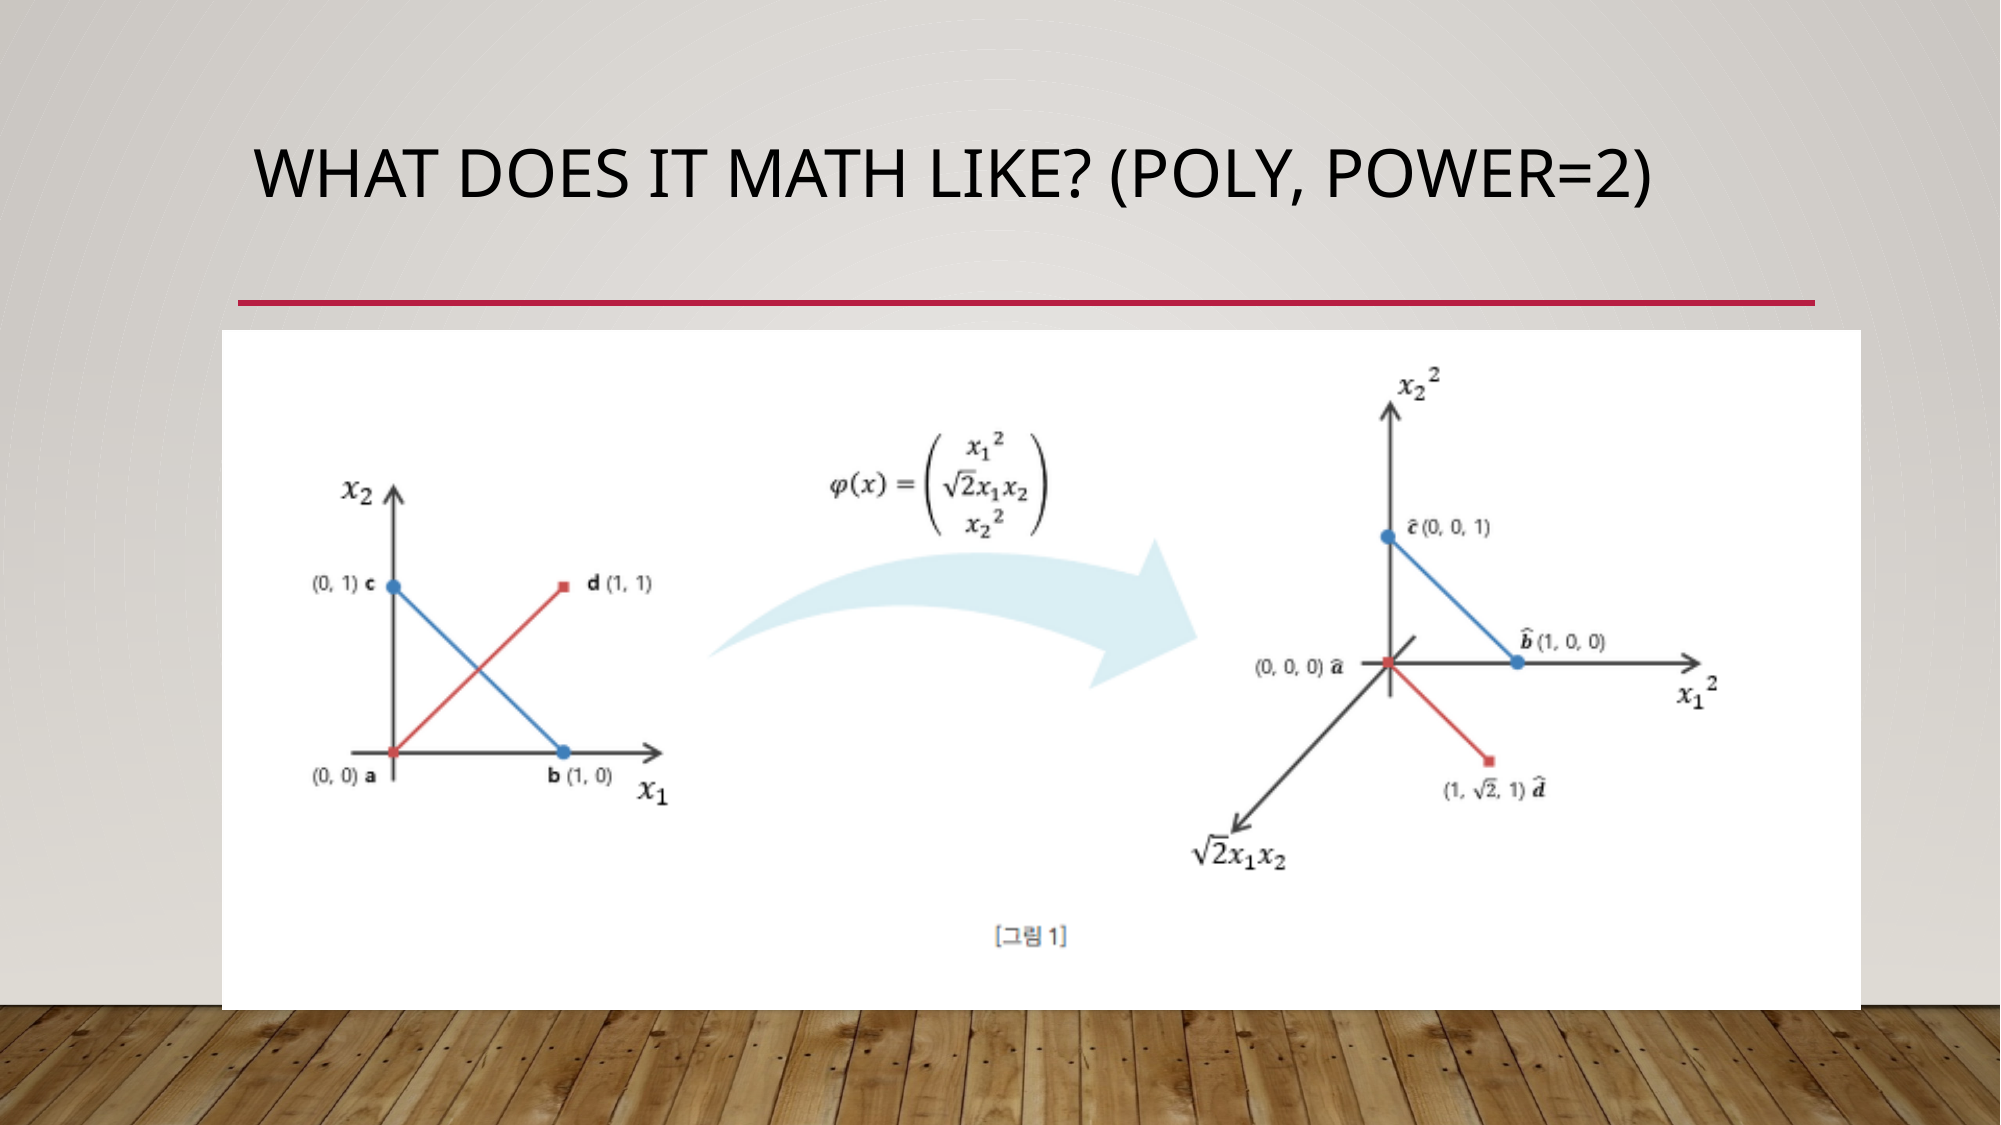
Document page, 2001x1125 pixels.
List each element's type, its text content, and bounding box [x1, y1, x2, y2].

title What does it Math Like? (Poly, power=2) [238, 131, 1814, 305]
picture [0, 330, 2000, 1125]
